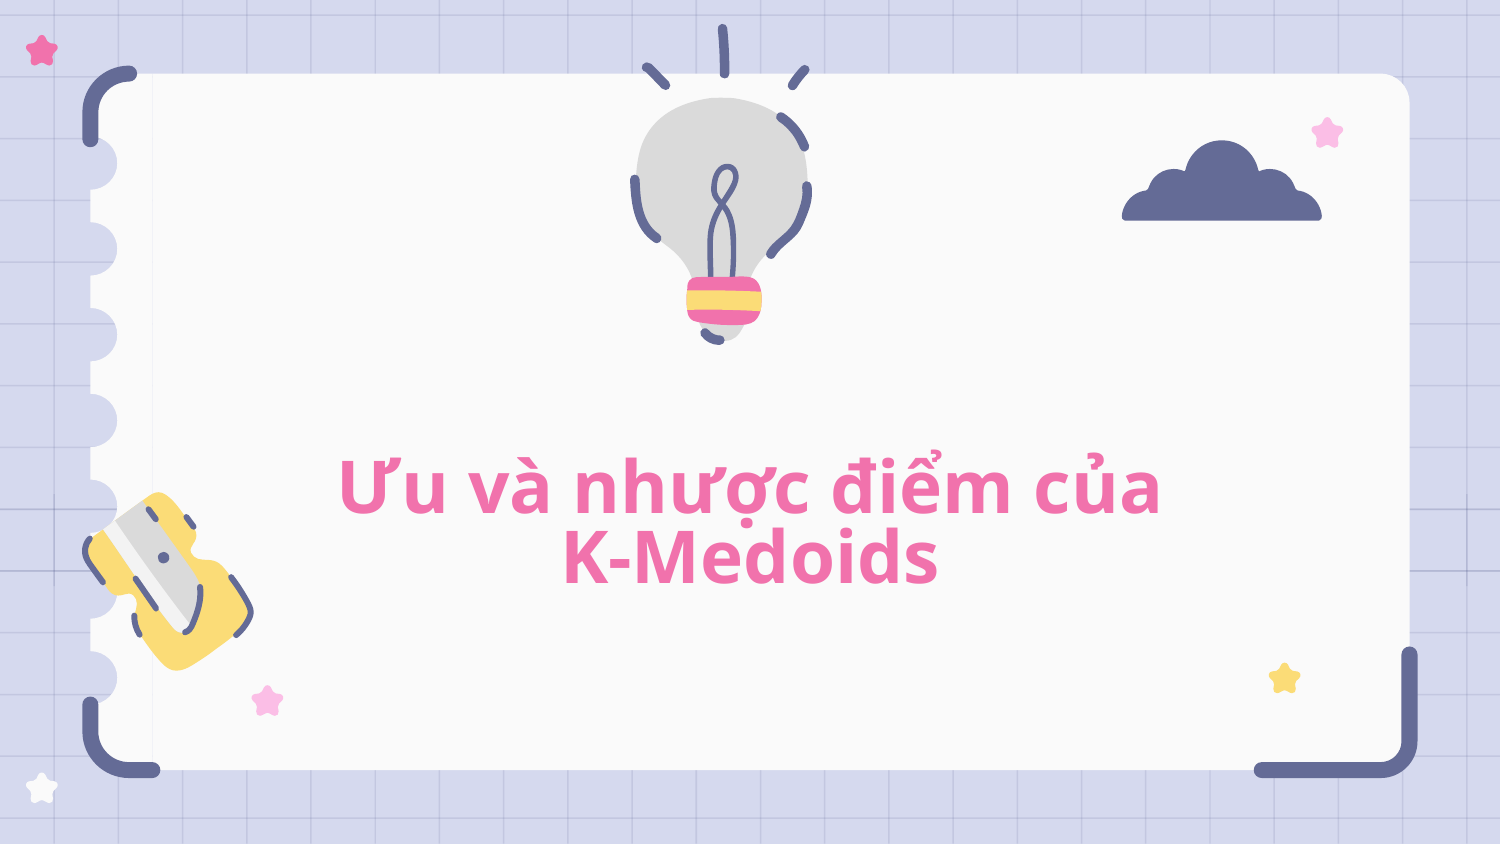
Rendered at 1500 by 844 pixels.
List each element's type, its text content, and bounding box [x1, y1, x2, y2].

text_box [1121, 140, 1322, 221]
text_box [1268, 662, 1301, 694]
title Ưu và nhược điểm của K-Medoids [290, 391, 1210, 664]
text_box [1311, 117, 1344, 148]
text_box [251, 685, 284, 716]
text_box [629, 23, 814, 346]
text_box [80, 491, 255, 671]
